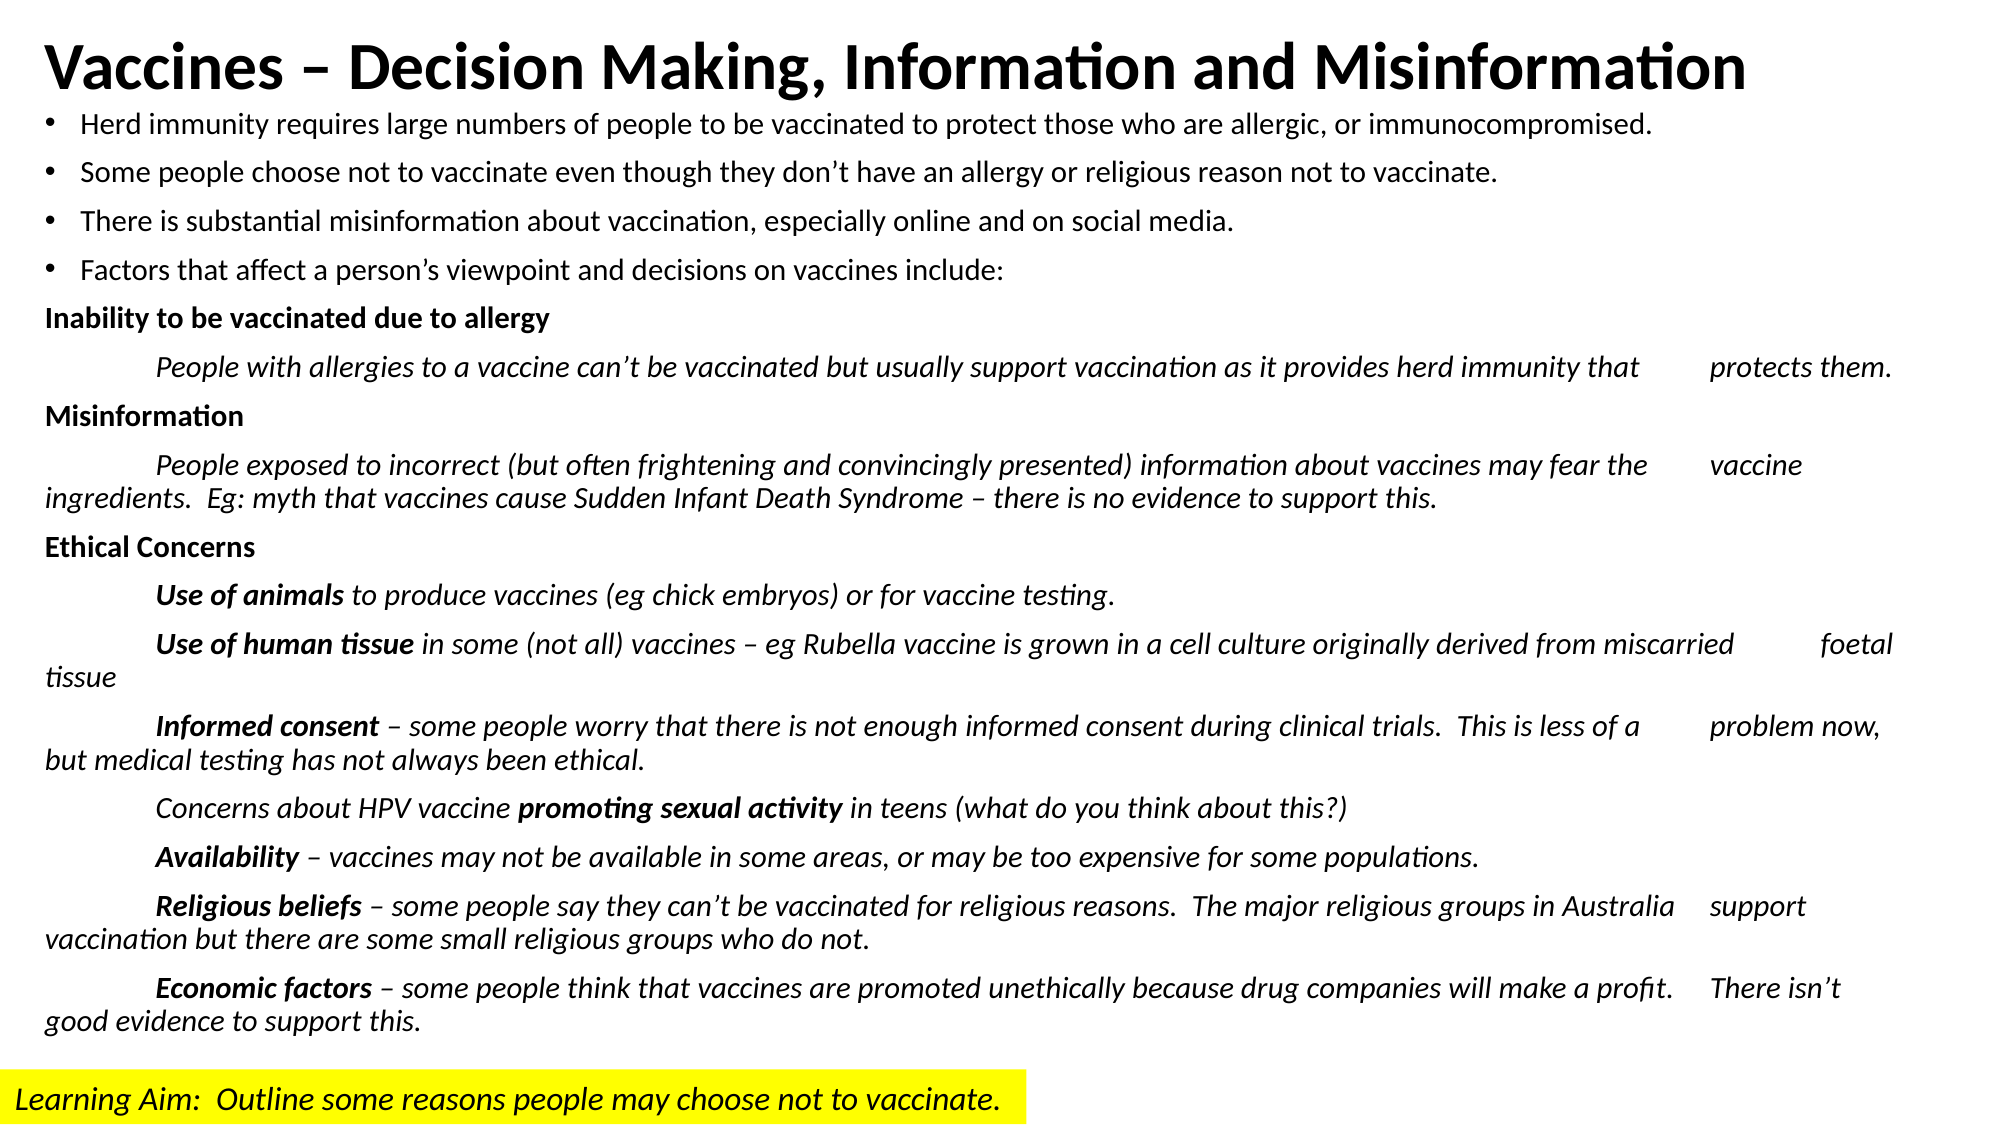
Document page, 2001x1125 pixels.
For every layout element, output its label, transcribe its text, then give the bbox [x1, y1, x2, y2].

text_box Learning Aim: Outline some reasons people may choose not to vaccinate. [0, 1069, 1027, 1125]
list Herd immunity requires large numbers of people to be vaccinated to protect those who are allergic, or immunocompromised. Some people choose not to vaccinate even though they don’t have an allergy or religious reason not to vaccinate. There is substantial misinformation about vaccination, especially online and on social media. Factors that affect a person’s viewpoint and decisions on vaccines include: Inability to be vaccinated due to allergy People with allergies to a vaccine can’t be vaccinated but usually support vaccination as it provides herd immunity that protects them. Misinformation People exposed to incorrect (but often frightening and convincingly presented) information about vaccines may fear the vaccine ingredients. Eg: myth that vaccines cause Sudden Infant Death Syndrome – there is no evidence to support this. Ethical Concerns Use of animals to produce vaccines (eg chick embryos) or for vaccine testing. Use of human tissue in some (not all) vaccines – eg Rubella vaccine is grown in a cell culture originally derived from miscarried foetal tissue Informed consent – some people worry that there is not enough informed consent during clinical trials. This is less of a problem now, but medical testing has not always been ethical. Concerns about HPV vaccine promoting sexual activity in teens (what do you think about this?) Availability – vaccines may not be available in some areas, or may be too expensive for some populations. Religious beliefs – some people say they can’t be vaccinated for religious reasons. The major religious groups in Australia support vaccination but there are some small religious groups who do not. Economic factors – some people think that vaccines are promoted unethically because drug companies will make a profit. There isn’t good evidence to support this. [29, 99, 1925, 1125]
title Vaccines – Decision Making, Information and Misinformation [29, 15, 1840, 99]
